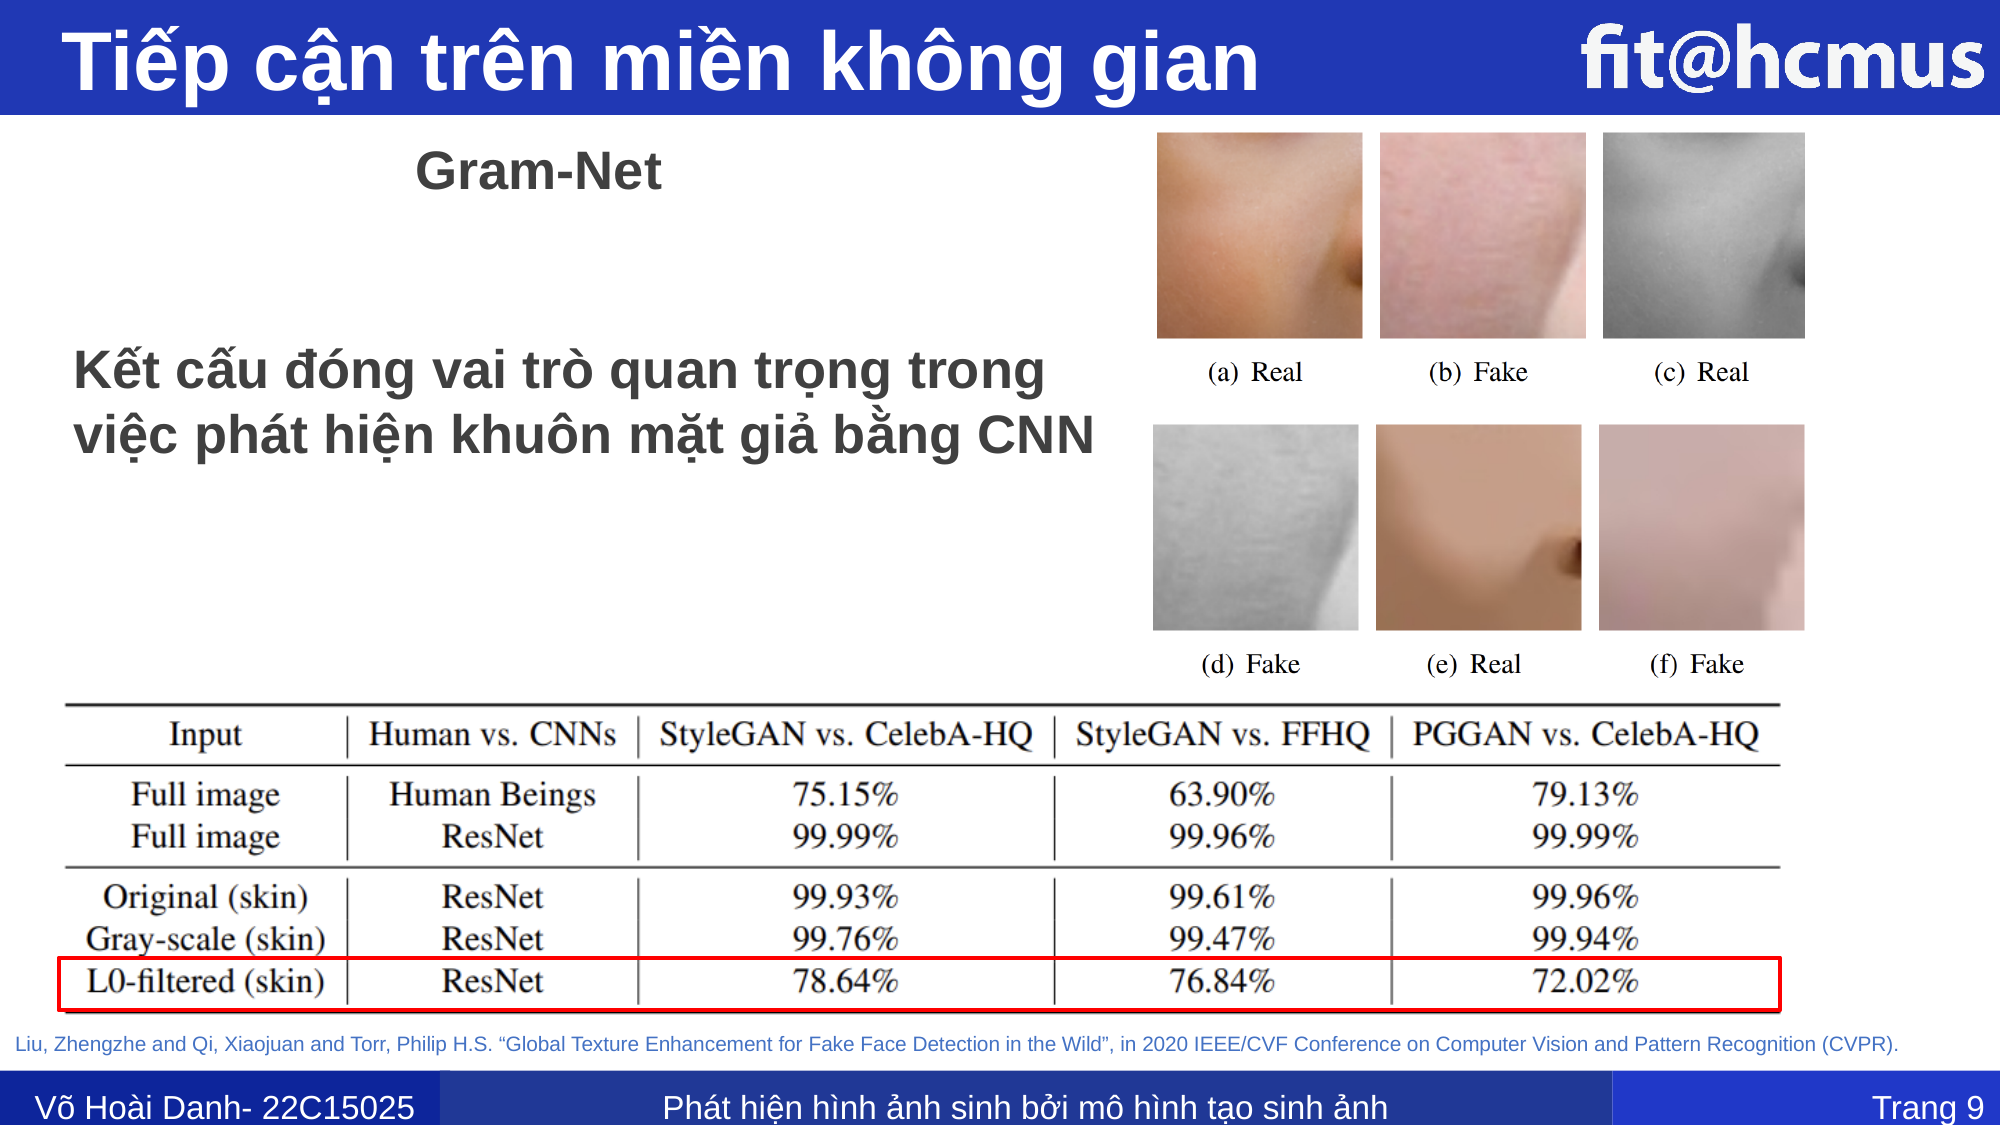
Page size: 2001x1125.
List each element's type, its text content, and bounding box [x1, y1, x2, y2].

text_box Liu, Zhengzhe and Qi, Xiaojuan and Torr, Philip H.S. “Global Texture Enhancement for Fake Face Detection in the Wild”, in 2020 IEEE/CVF Conference on Computer Vision and Pattern Recognition (CVPR). [0, 1018, 2000, 1069]
text_box Tiếp cận trên miền không gian [0, 0, 1473, 115]
text_box Gram-Net [400, 128, 735, 209]
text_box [52, 685, 1786, 1019]
picture [1153, 0, 2000, 679]
text_box Kết cấu đóng vai trò quan trọng trong việc phát hiện khuôn mặt giả bằng CNN [58, 327, 1125, 473]
